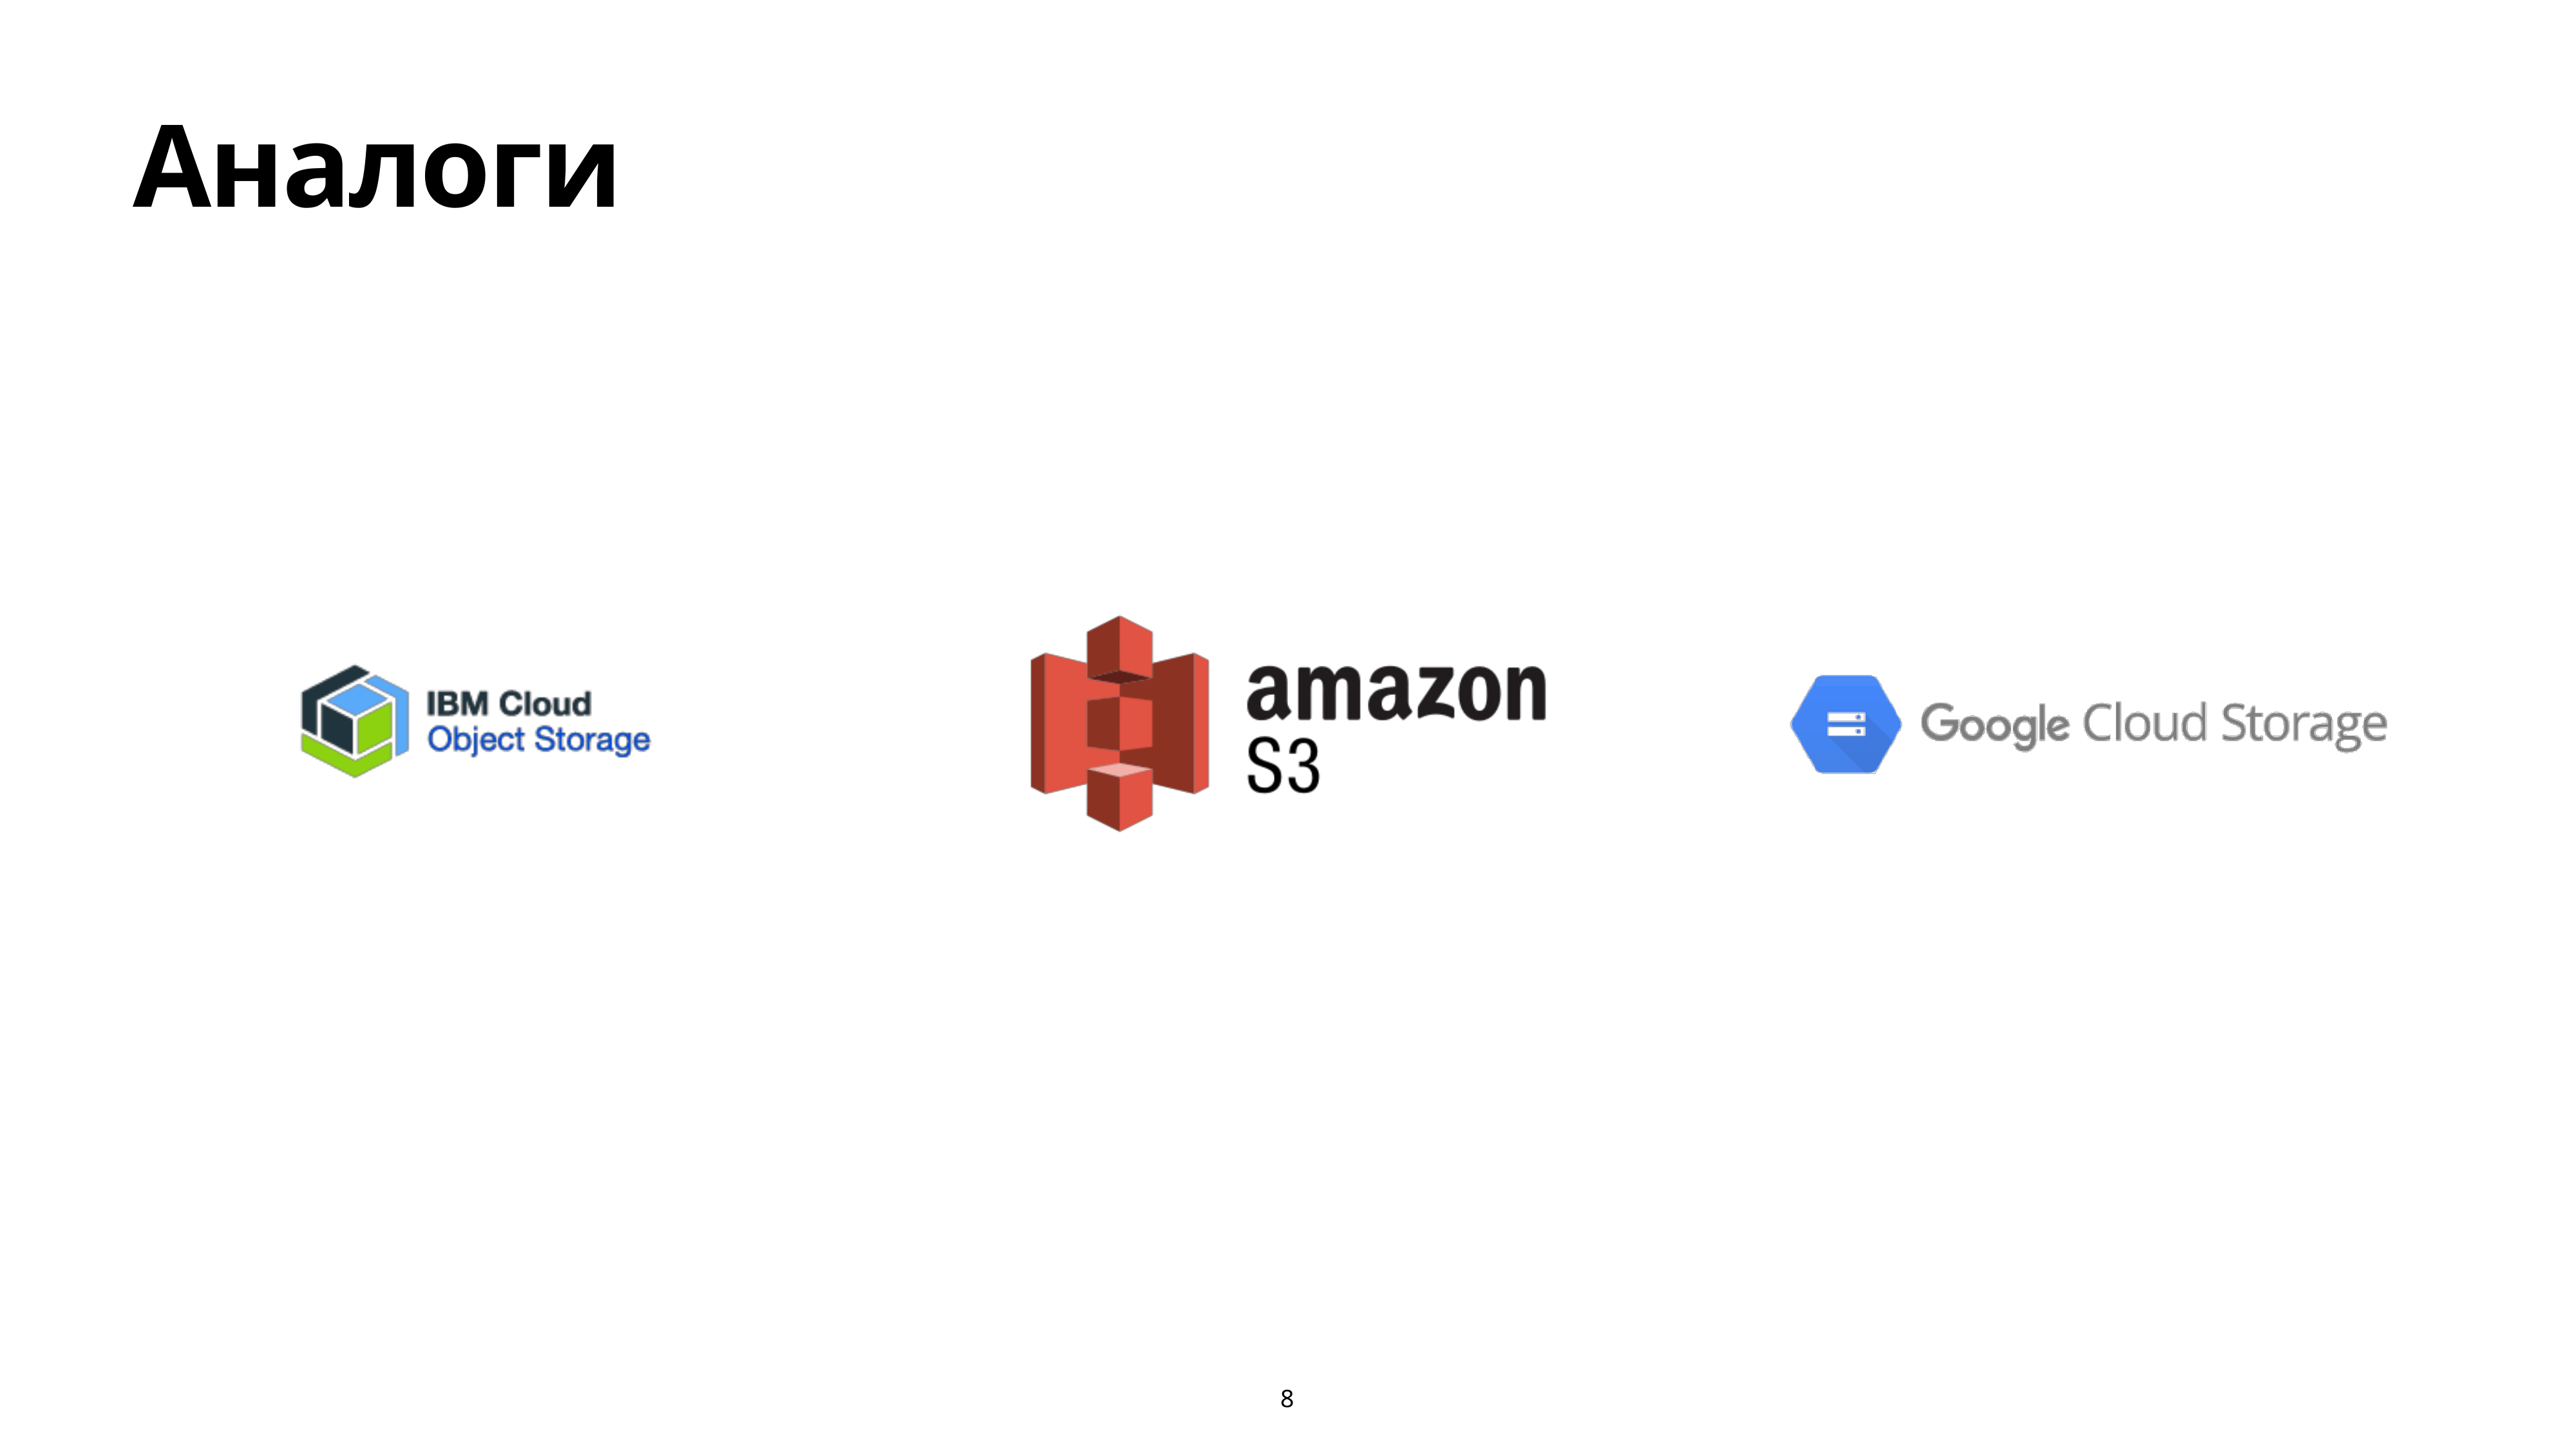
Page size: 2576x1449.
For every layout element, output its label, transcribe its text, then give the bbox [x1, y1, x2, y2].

slide_number 8 [1267, 1381, 1307, 1422]
title Аналоги [127, 113, 2449, 266]
picture [898, 590, 1678, 859]
picture [279, 623, 681, 826]
picture [1775, 567, 2404, 882]
